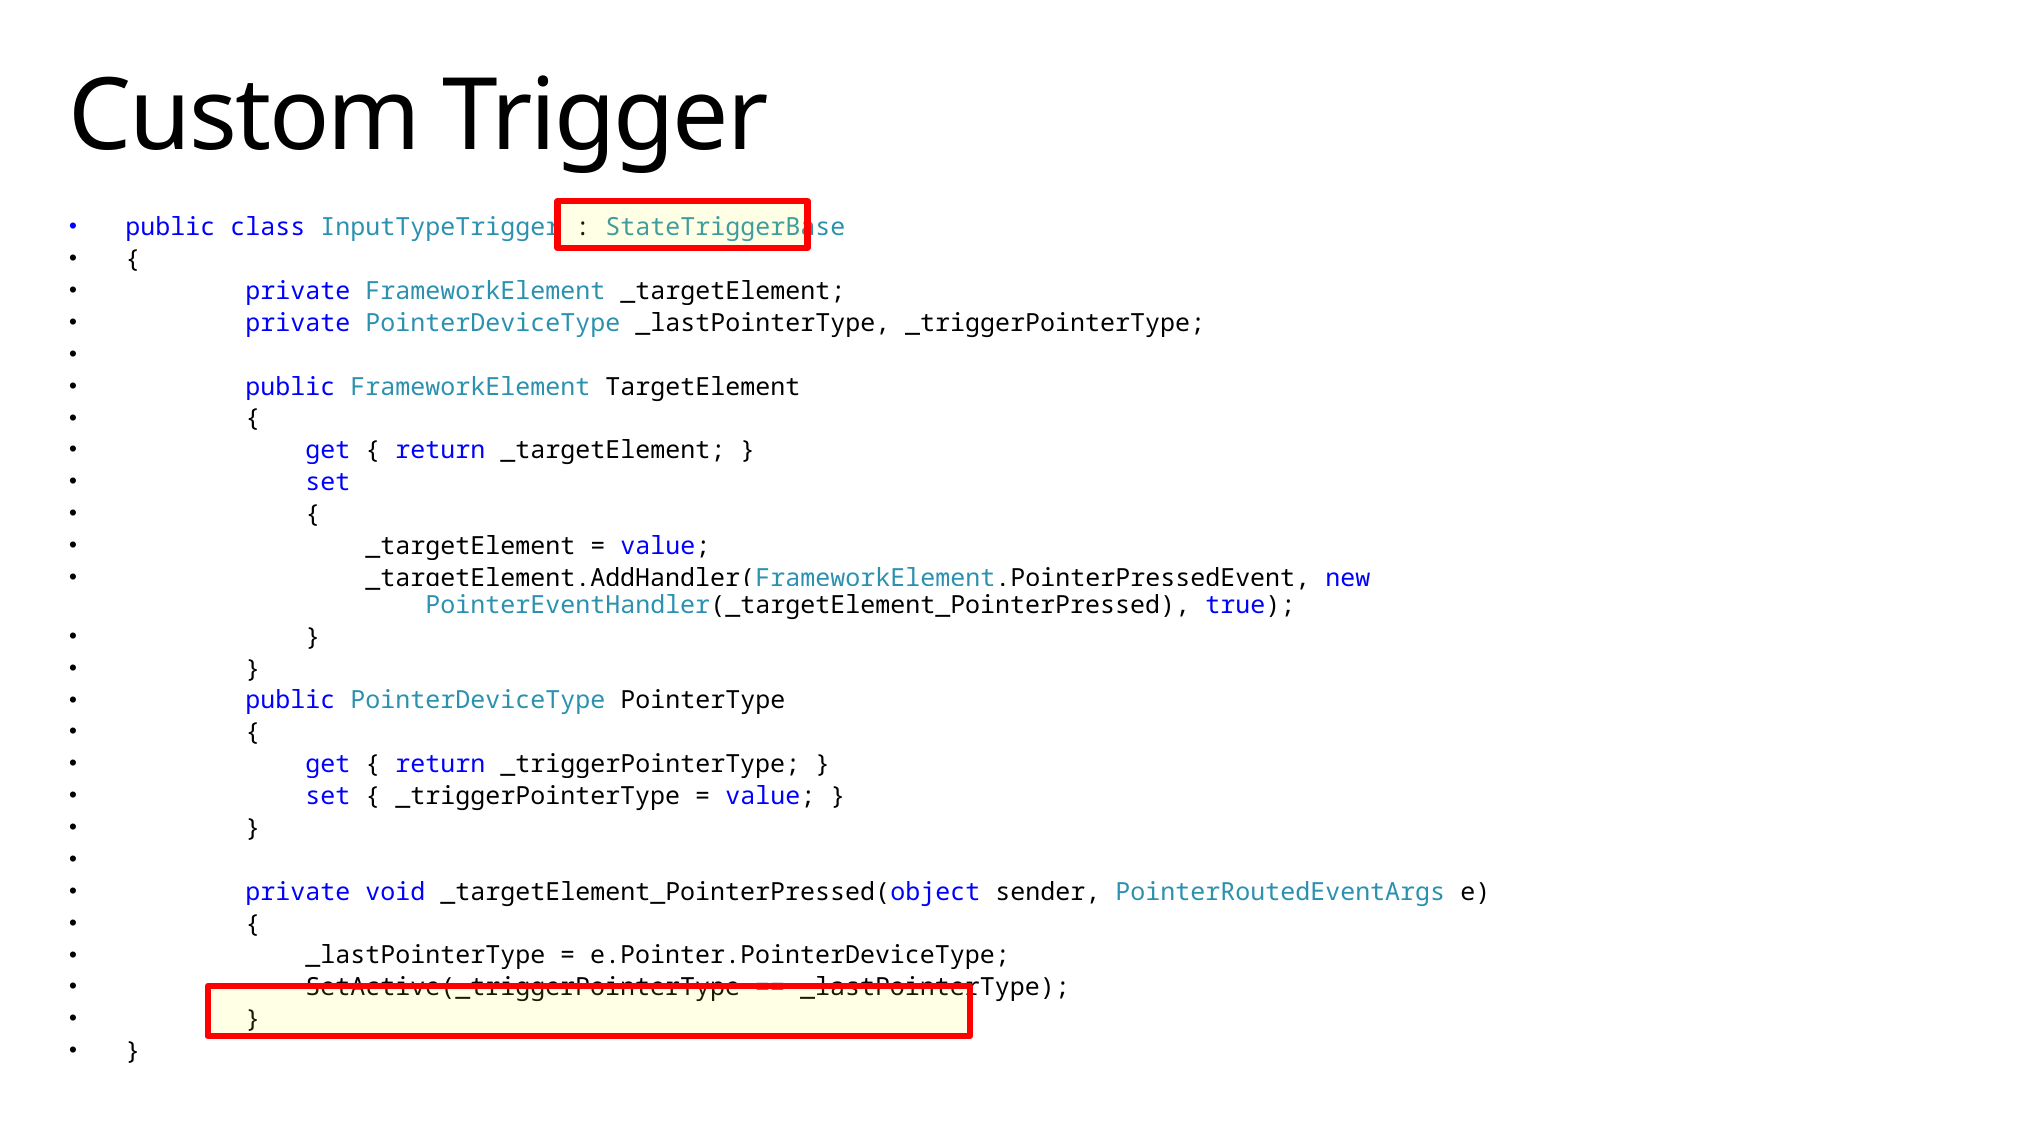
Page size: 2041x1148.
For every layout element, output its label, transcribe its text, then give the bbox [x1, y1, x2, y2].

text_box [557, 200, 808, 249]
title Custom Trigger [45, 48, 1996, 199]
text_box [207, 985, 971, 1037]
list public class InputTypeTrigger : StateTriggerBase { private FrameworkElement _targetElement; private PointerDeviceType _lastPointerType, _triggerPointerType; public FrameworkElement TargetElement { get { return _targetElement; } set { _targetElement = value; _targetElement.AddHandler(FrameworkElement.PointerPressedEvent, new PointerEventHandler(_targetElement_PointerPressed), true); } } public PointerDeviceType PointerType { get { return _triggerPointerType; } set { _triggerPointerType = value; } } private void _targetElement_PointerPressed(object sender, PointerRoutedEventArgs e) { _lastPointerType = e.Pointer.PointerDeviceType; SetActive(_triggerPointerType == _lastPointerType); } } [45, 199, 1995, 1135]
